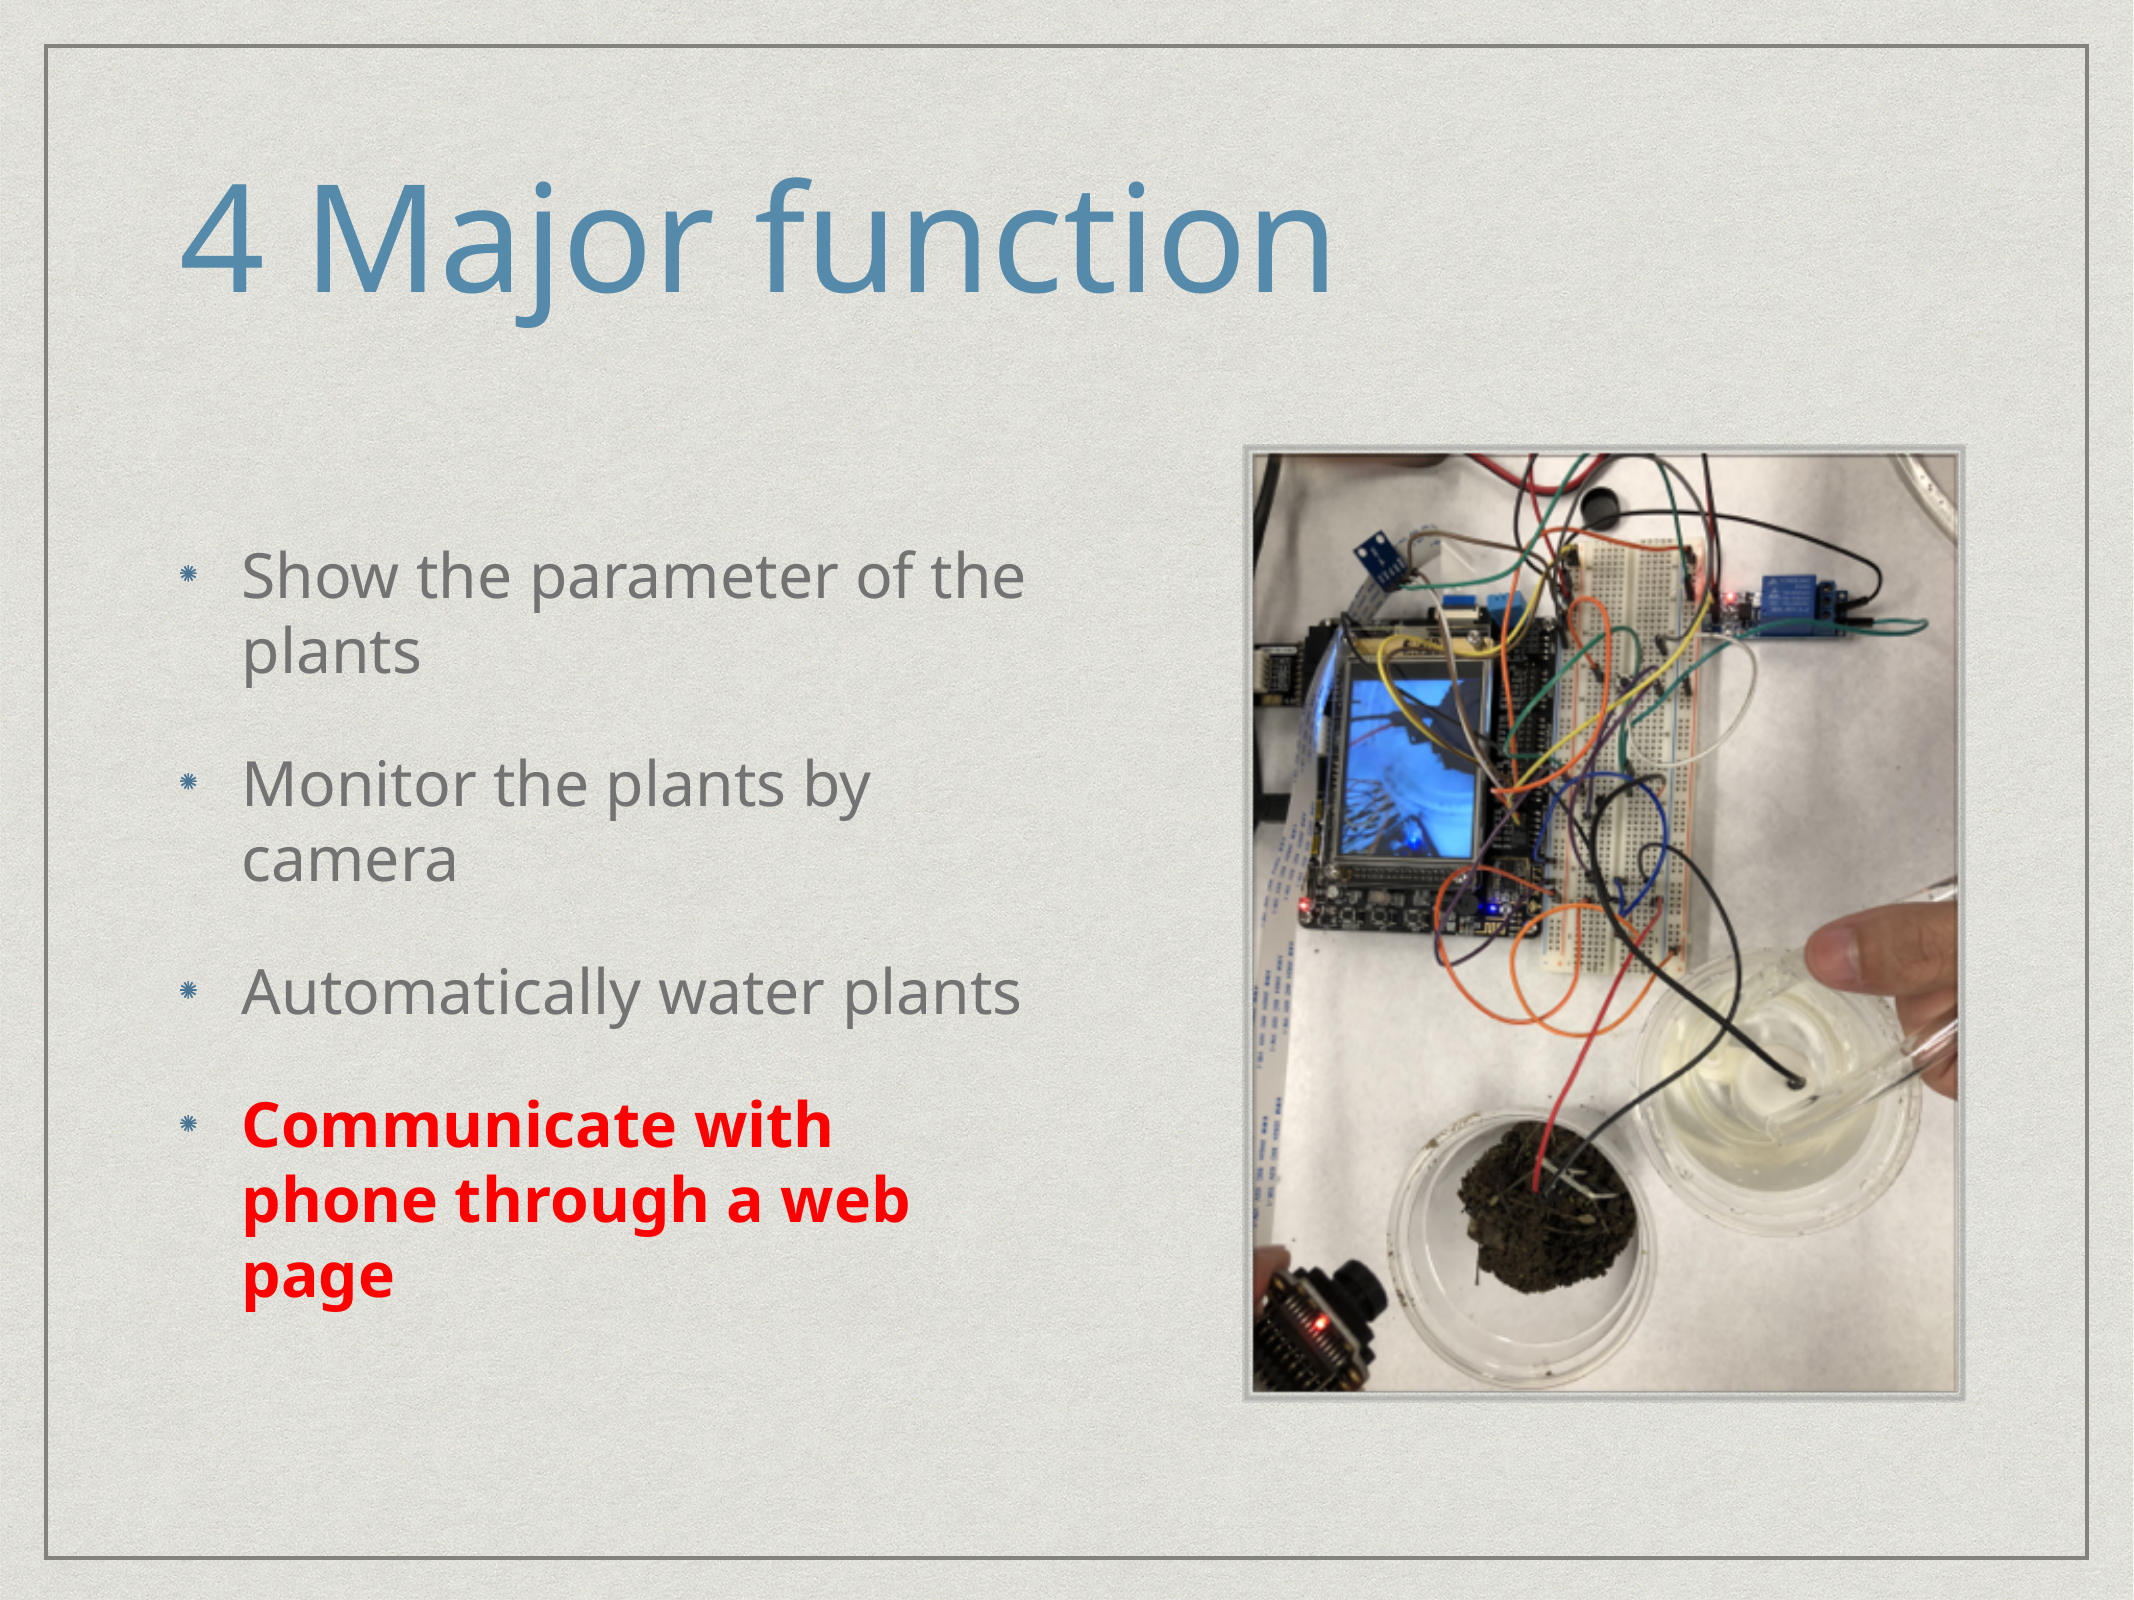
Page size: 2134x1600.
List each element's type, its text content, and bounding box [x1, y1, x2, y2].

list Show the parameter of the plants Monitor the plants by camera Automatically water plants Communicate with phone through a web page [170, 453, 1047, 1393]
title 4 Major function [170, 43, 1963, 445]
picture [0, 0, 2134, 1600]
